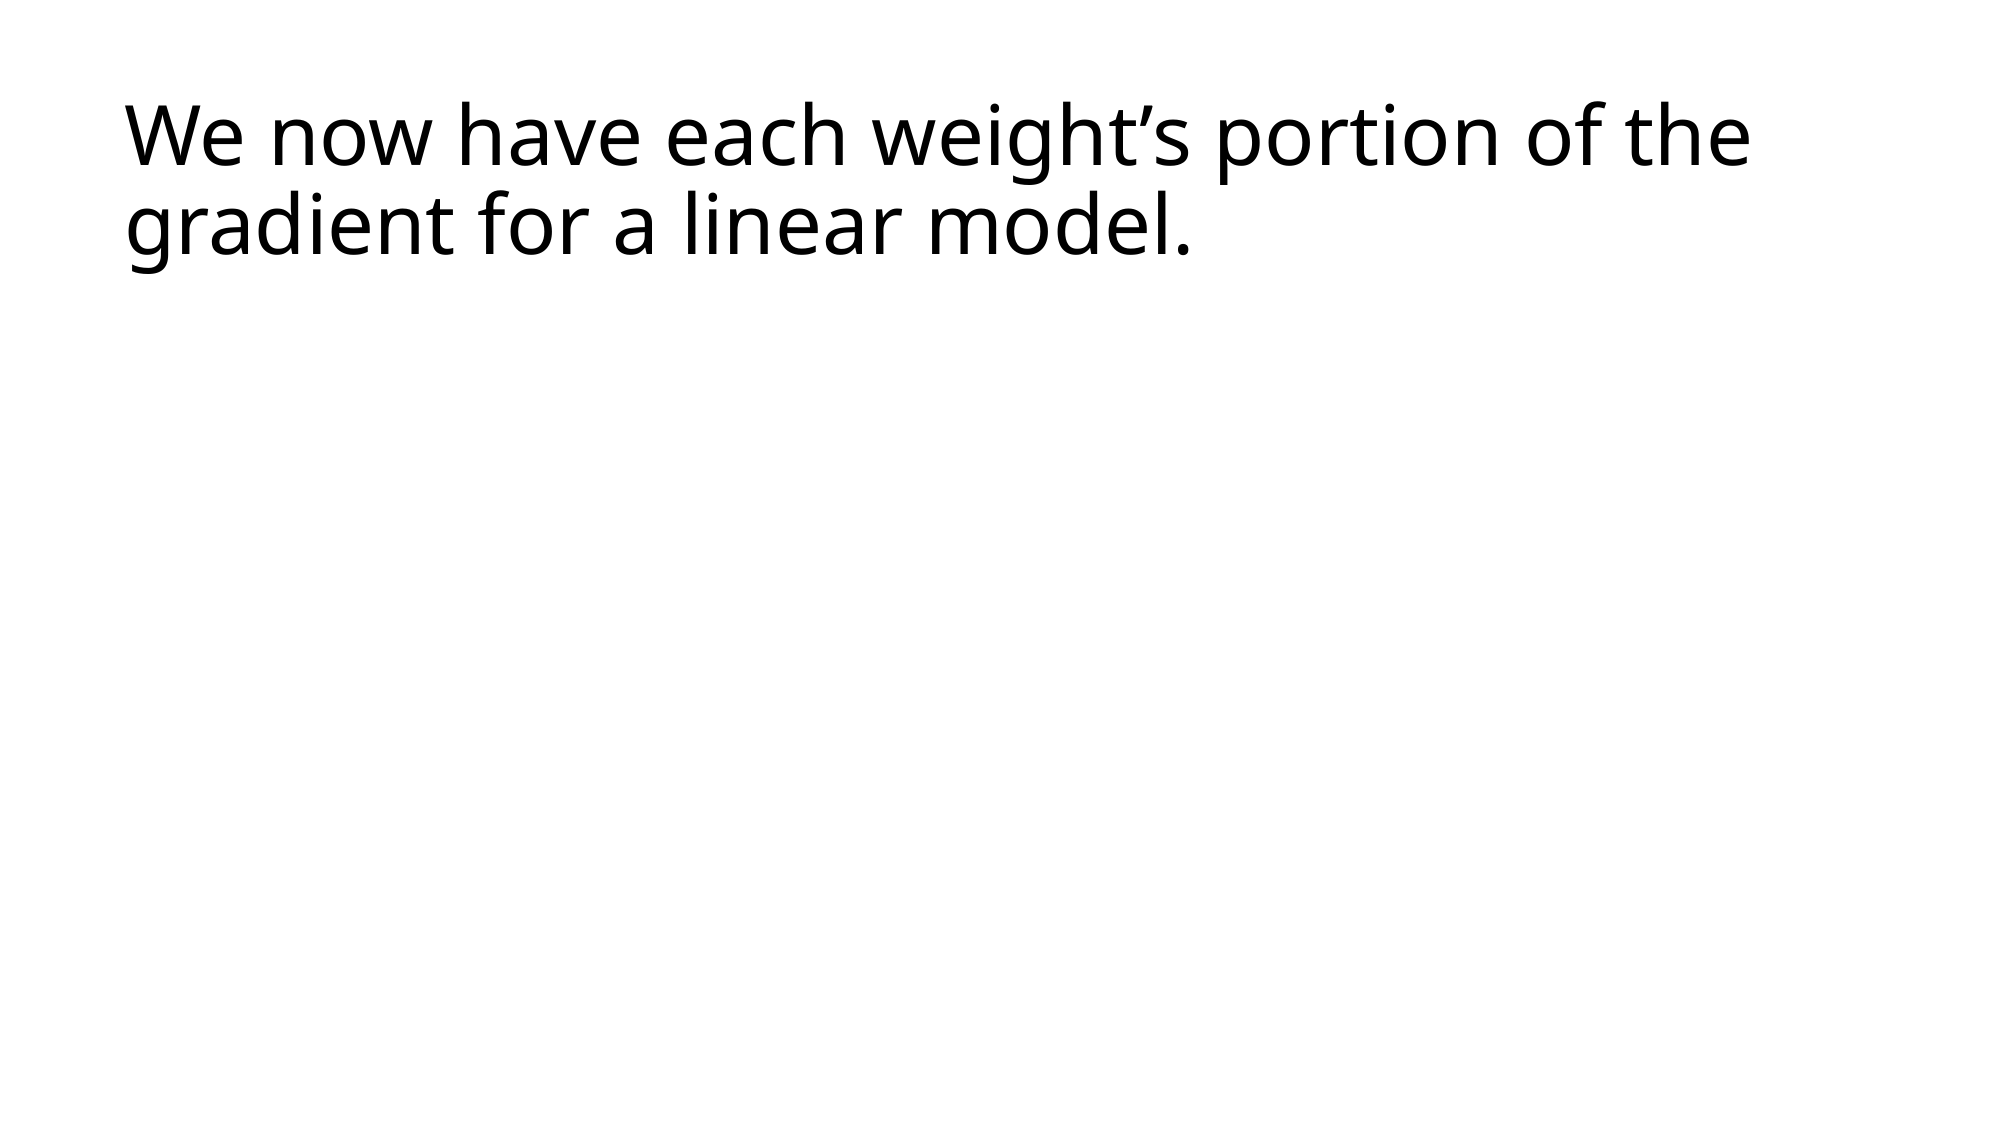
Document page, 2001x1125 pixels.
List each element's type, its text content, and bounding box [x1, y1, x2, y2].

title We now have each weight’s portion of the gradient for a linear model. [109, 29, 1922, 247]
text_box [154, 205, 1880, 920]
